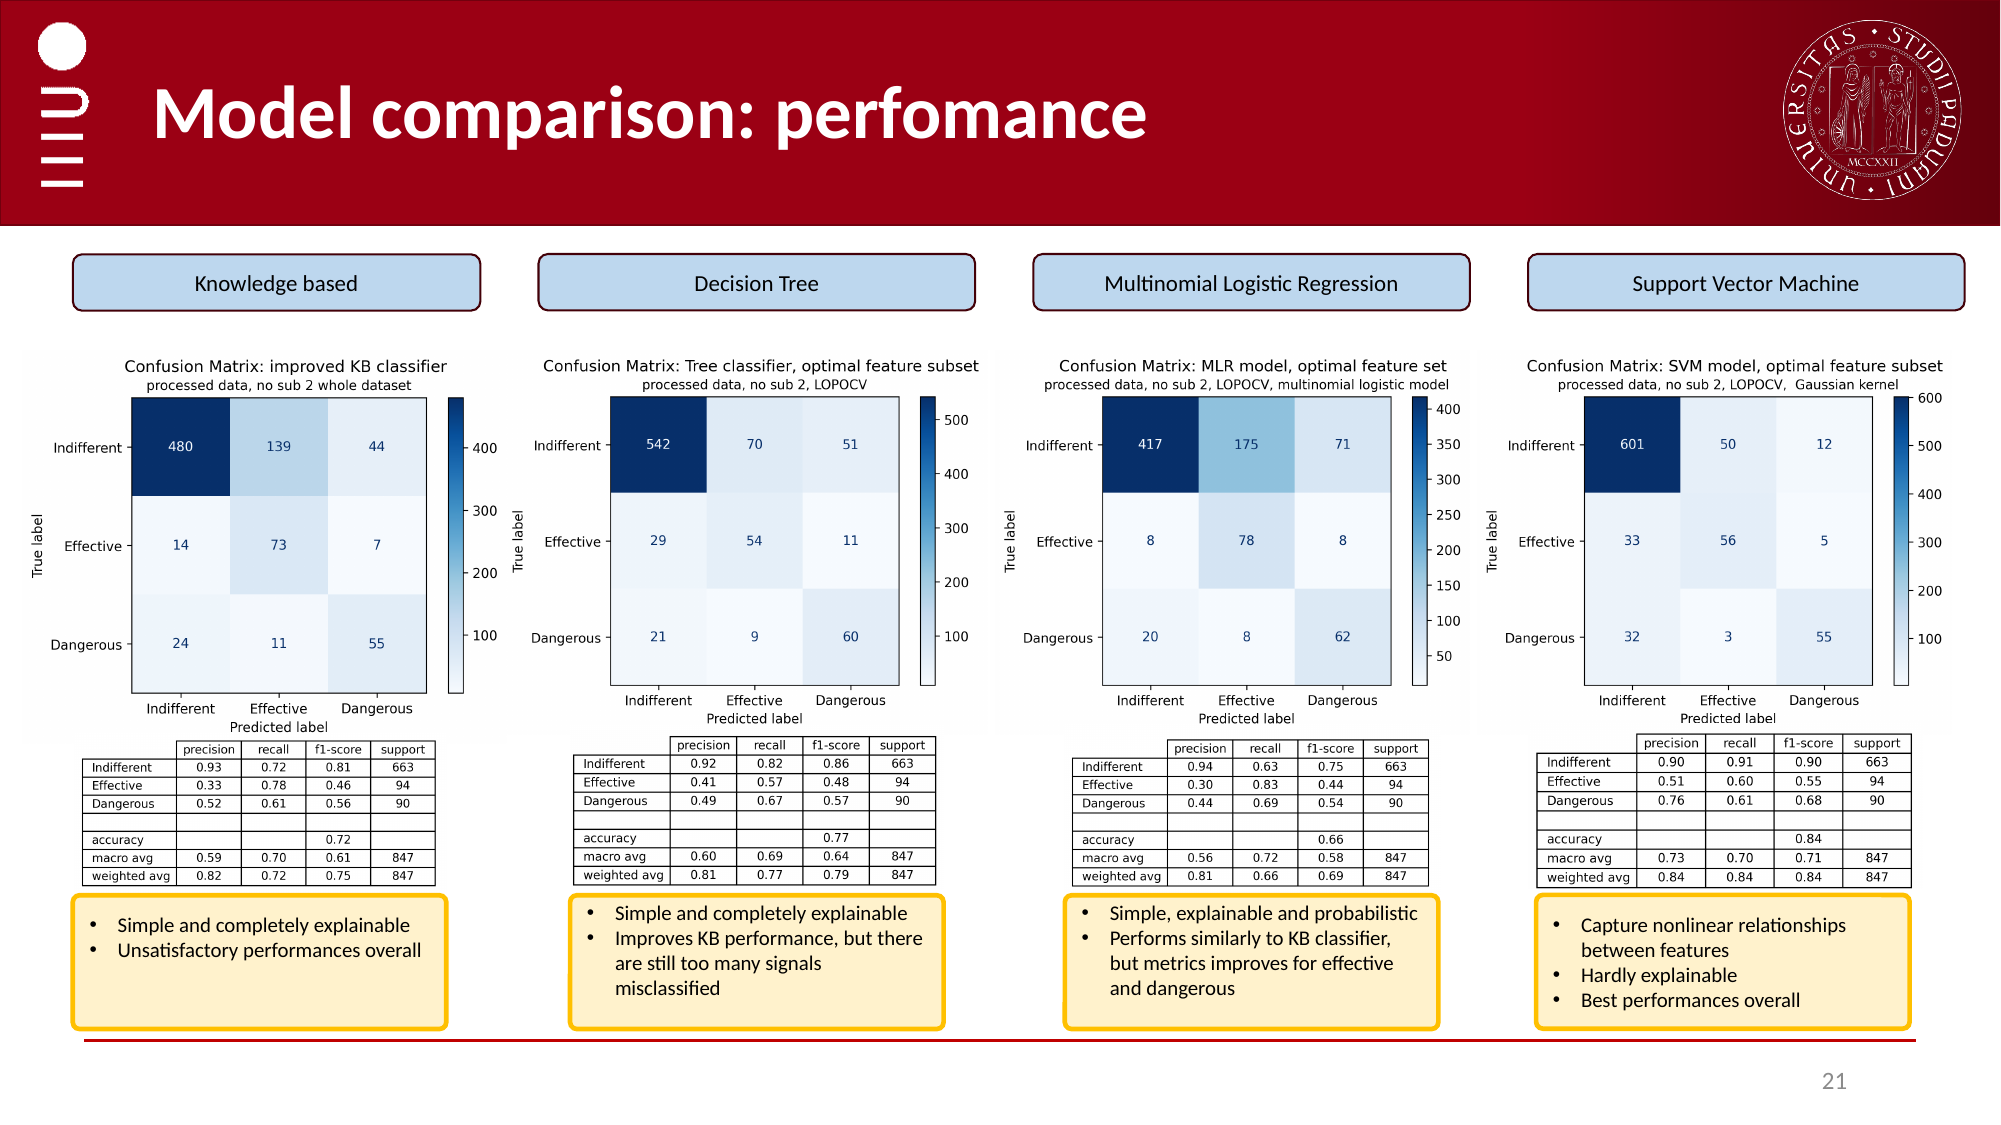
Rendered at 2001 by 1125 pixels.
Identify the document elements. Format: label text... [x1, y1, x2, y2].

text_box Simple and completely explainable Improves KB performance, but there are still too many signals misclassified [569, 894, 945, 1031]
picture [1477, 350, 1952, 889]
text_box Knowledge based [71, 253, 482, 312]
picture [995, 350, 1470, 895]
text_box Decision Tree [537, 252, 977, 312]
text_box Capture nonlinear relationships between features Hardly explainable Best performances overall [1535, 893, 1911, 1030]
text_box Multinomial Logistic Regression [1032, 252, 1471, 312]
title Model comparison: perfomance [137, 34, 1763, 194]
text_box Support Vector Machine [1527, 252, 1966, 312]
slide_number 21 [1412, 1049, 1863, 1110]
picture [22, 350, 988, 896]
picture [1783, 20, 1963, 200]
text_box Simple and completely explainable Unsatisfactory performances overall [71, 896, 448, 1031]
text_box Simple, explainable and probabilistic Performs similarly to KB classifier, but metrics improves for effective and dangerous [1063, 895, 1440, 1031]
